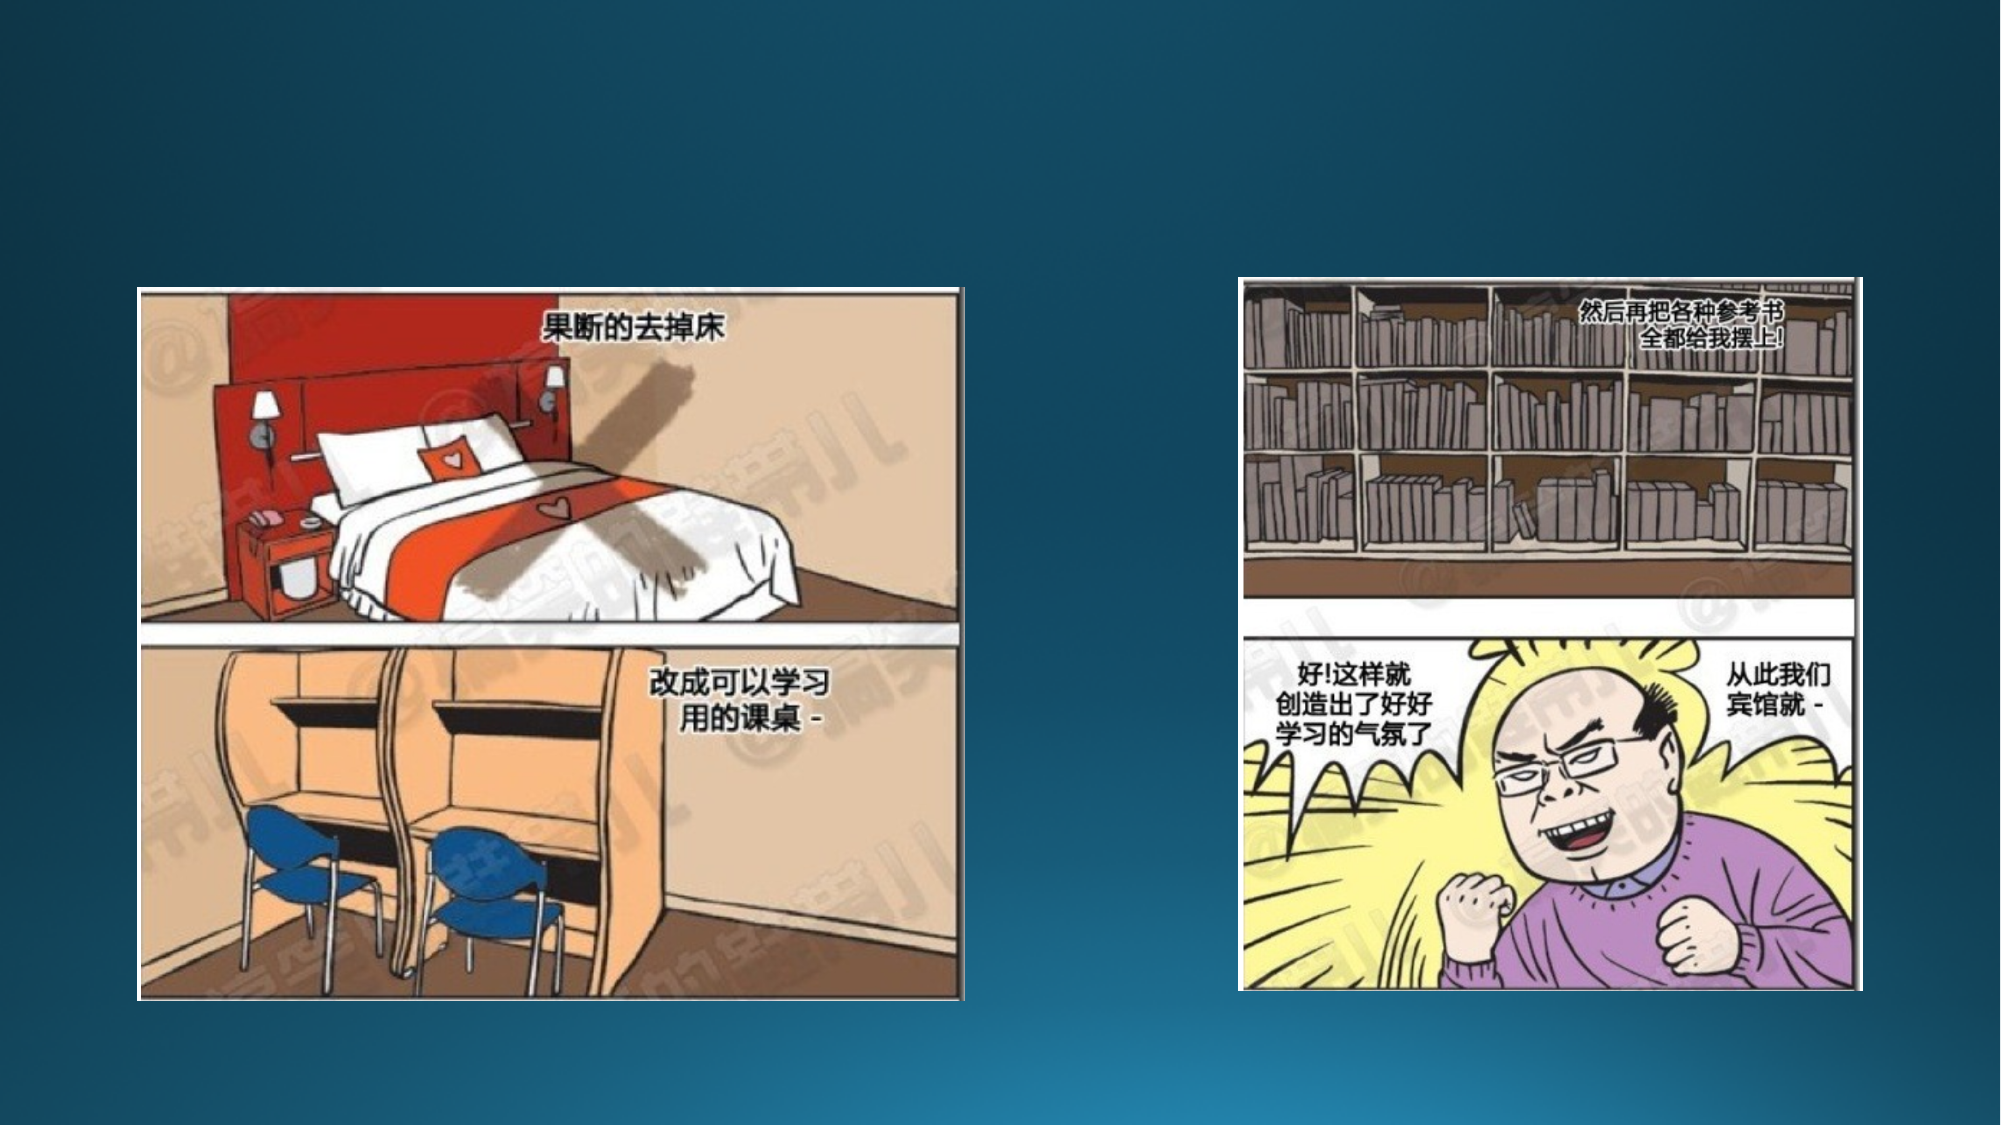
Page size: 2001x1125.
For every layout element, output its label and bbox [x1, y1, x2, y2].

picture [0, 0, 2001, 1125]
list [137, 287, 965, 1002]
